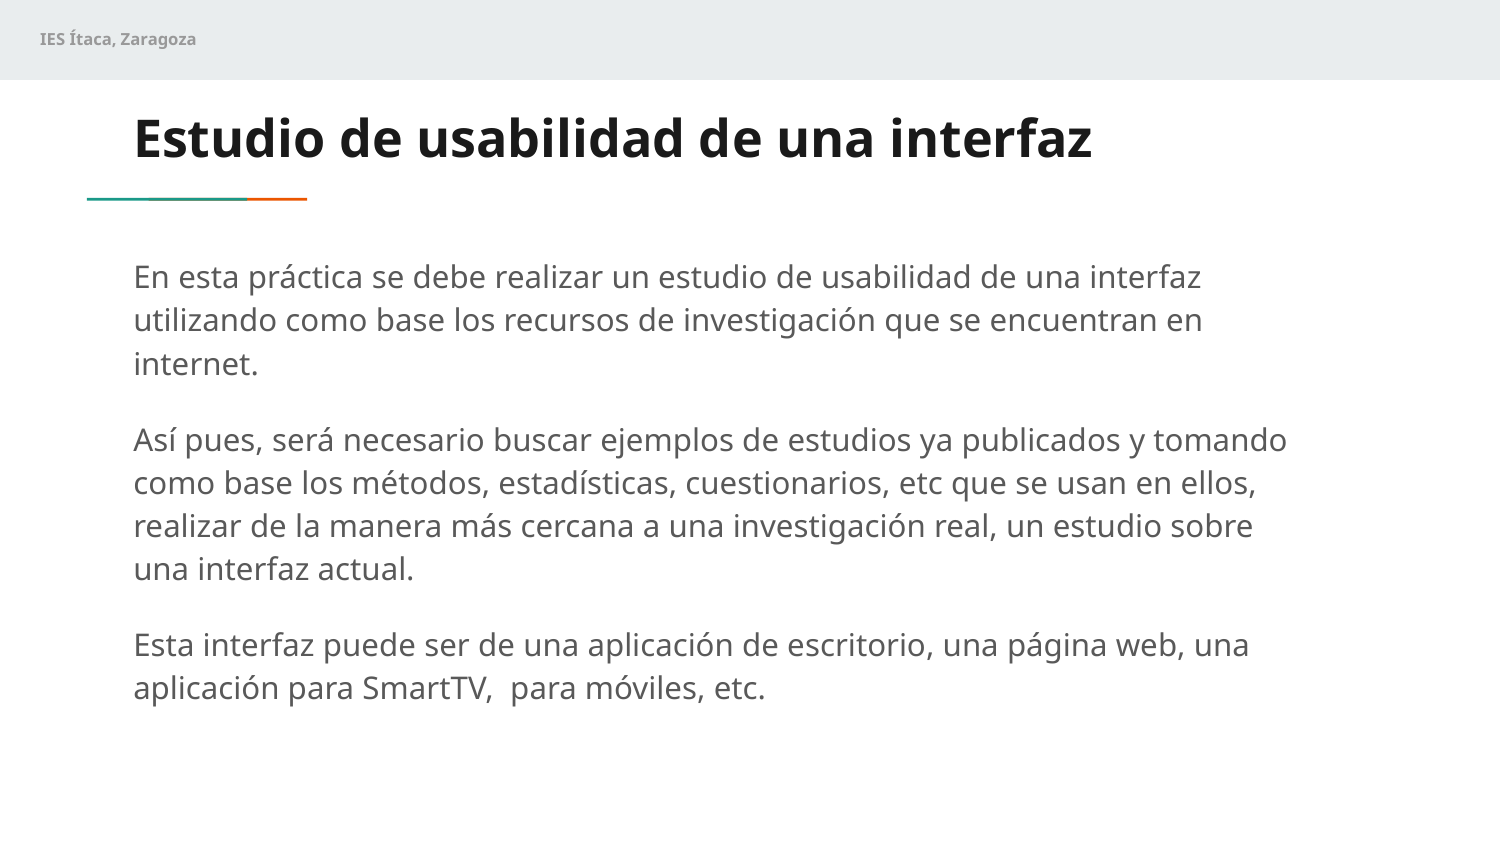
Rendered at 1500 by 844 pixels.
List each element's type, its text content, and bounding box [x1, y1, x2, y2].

title Estudio de usabilidad de una interfaz [118, 90, 1388, 189]
list En esta práctica se debe realizar un estudio de usabilidad de una interfaz utilizando como base los recursos de investigación que se encuentran en internet. Así pues, será necesario buscar ejemplos de estudios ya publicados y tomando como base los métodos, estadísticas, cuestionarios, etc que se usan en ellos, realizar de la manera más cercana a una investigación real, un estudio sobre una interfaz actual. Esta interfaz puede ser de una aplicación de escritorio, una página web, una aplicación para SmartTV, para móviles, etc. [118, 236, 1334, 782]
